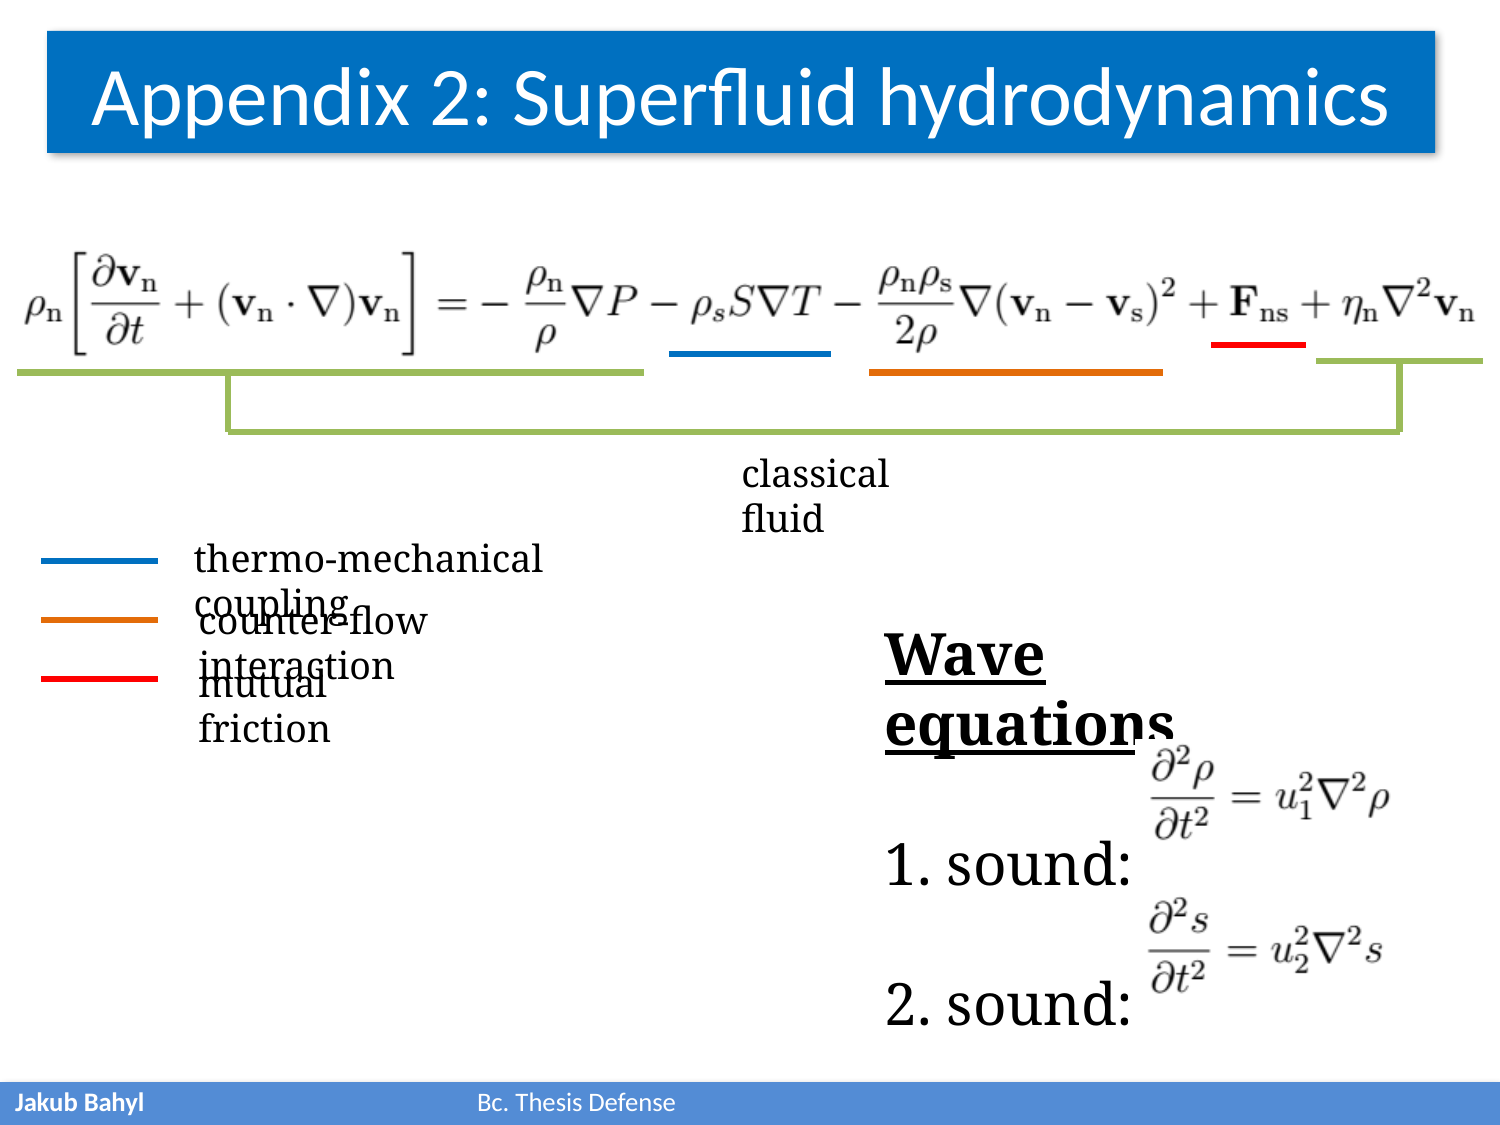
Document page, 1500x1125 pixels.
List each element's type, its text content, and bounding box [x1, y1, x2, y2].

text_box mutual friction [183, 652, 432, 714]
text_box counter-flow interaction [183, 589, 569, 651]
picture [1135, 739, 1400, 856]
text_box thermo-mechanical coupling [178, 527, 628, 588]
picture [1131, 892, 1404, 1011]
picture [16, 243, 1483, 361]
text_box Wave equations 1. sound: 2. sound: [869, 609, 1289, 1050]
text_box classical fluid [726, 442, 958, 504]
text_box Appendix 2: Superfluid hydrodynamics [47, 30, 1436, 153]
text_box Jakub Bahyl Bc. Thesis Defense [0, 1082, 1500, 1125]
